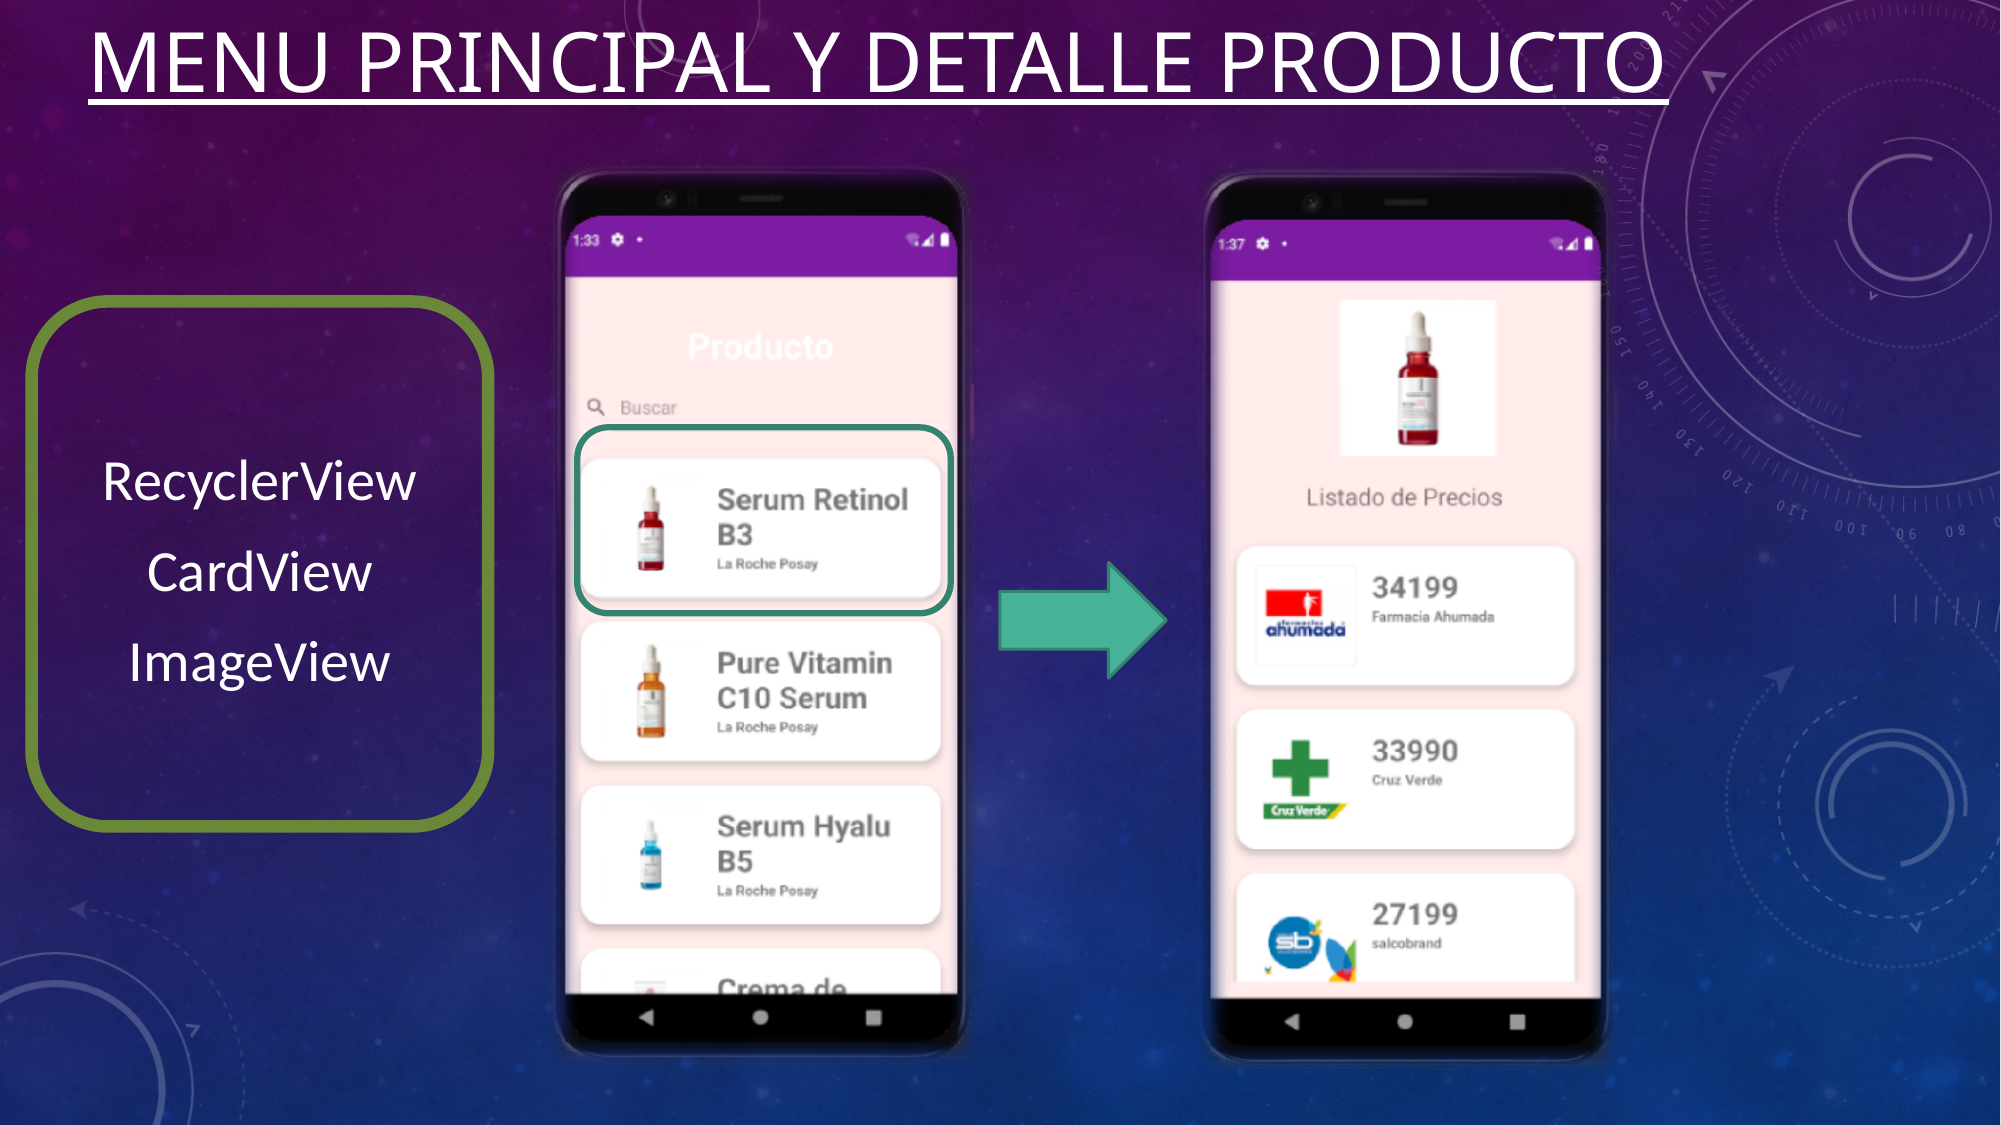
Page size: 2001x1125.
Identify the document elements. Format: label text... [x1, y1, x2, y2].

text_box MENU PRINCIPAL y detalle producto [72, 0, 1711, 160]
text_box [998, 560, 1168, 680]
picture [0, 0, 2001, 1125]
list RecyclerView CardView ImageView [30, 252, 490, 884]
